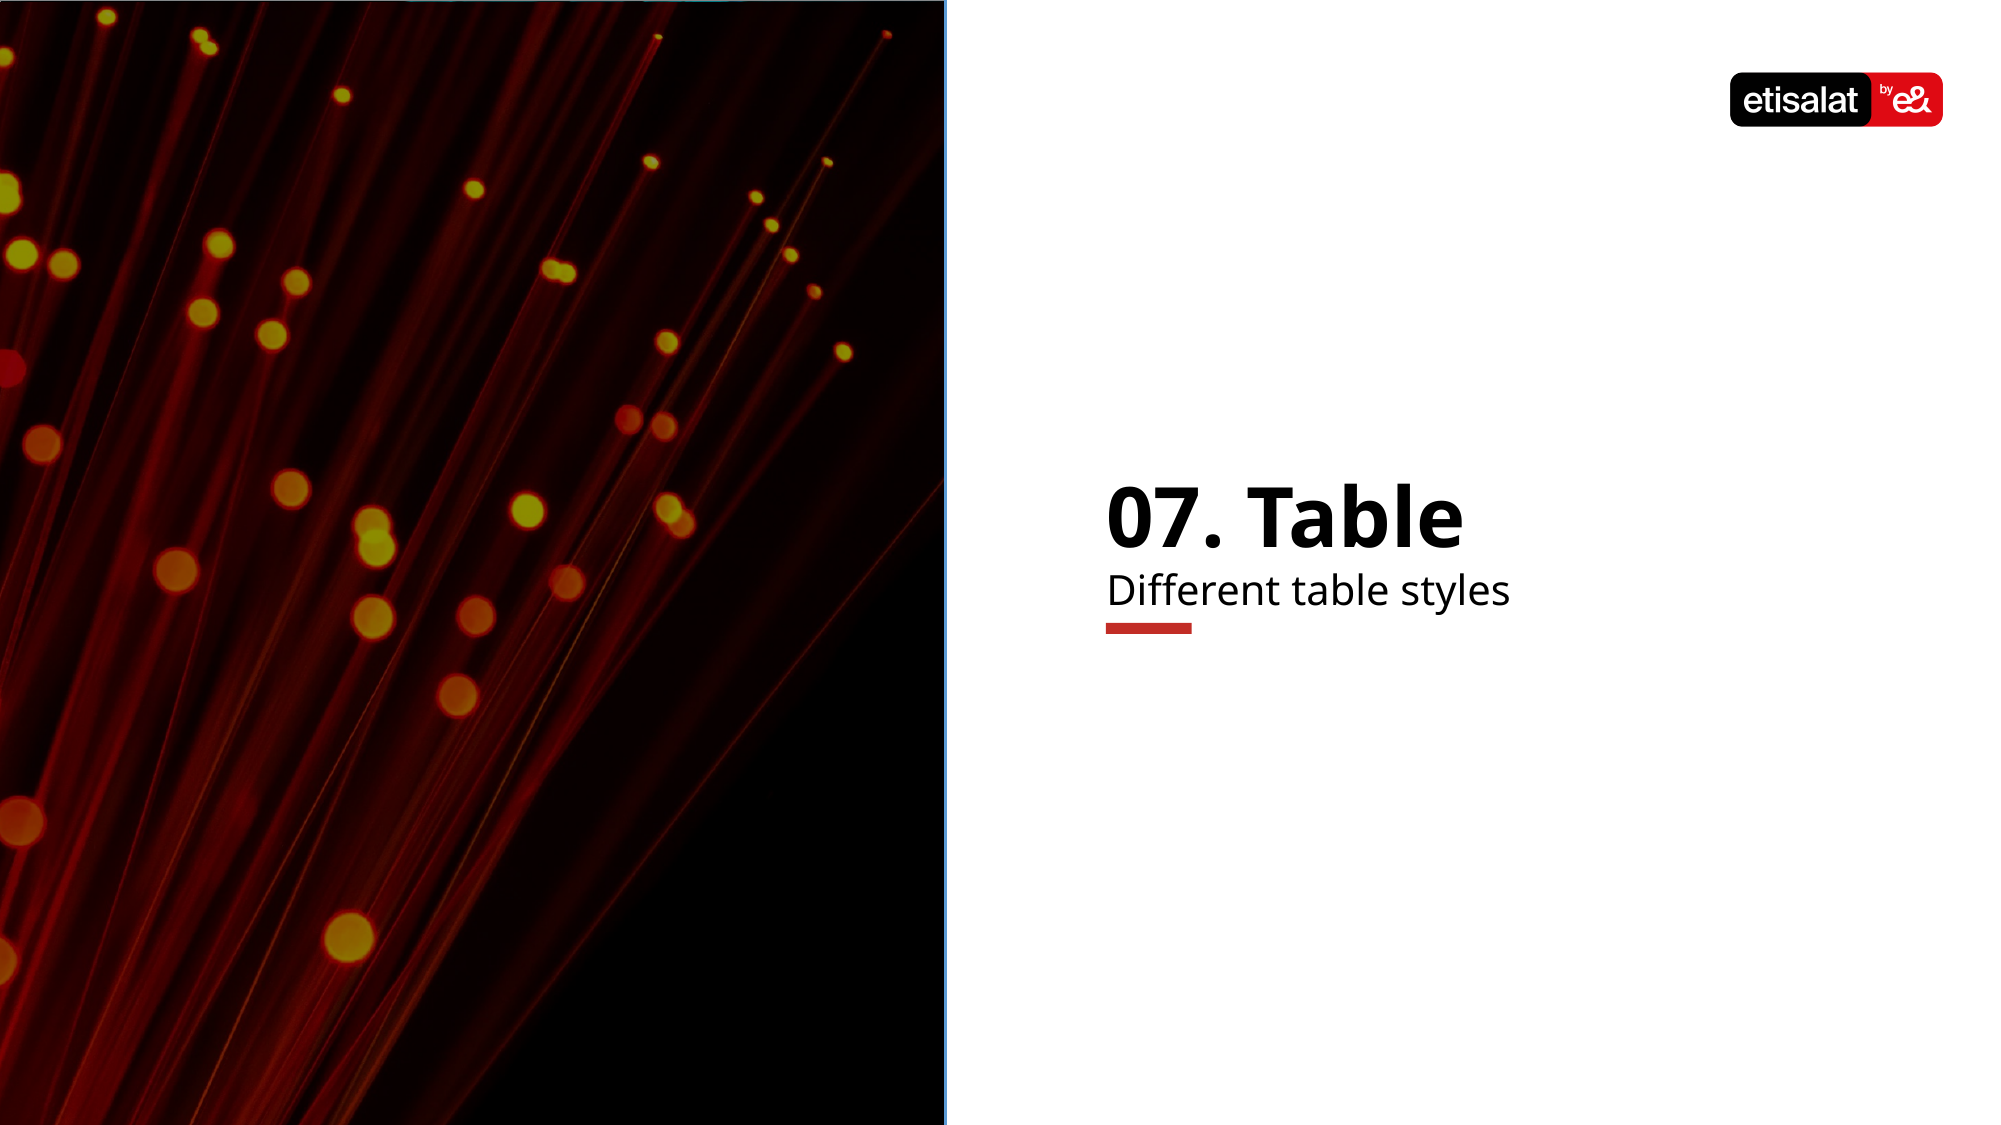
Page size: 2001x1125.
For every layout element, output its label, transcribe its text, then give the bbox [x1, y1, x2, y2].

picture [0, 0, 1036, 1124]
text_box Different table styles [1098, 556, 2000, 622]
text_box [1105, 622, 1192, 634]
picture [1711, 53, 1963, 146]
text_box 07. Table [1098, 457, 2000, 556]
